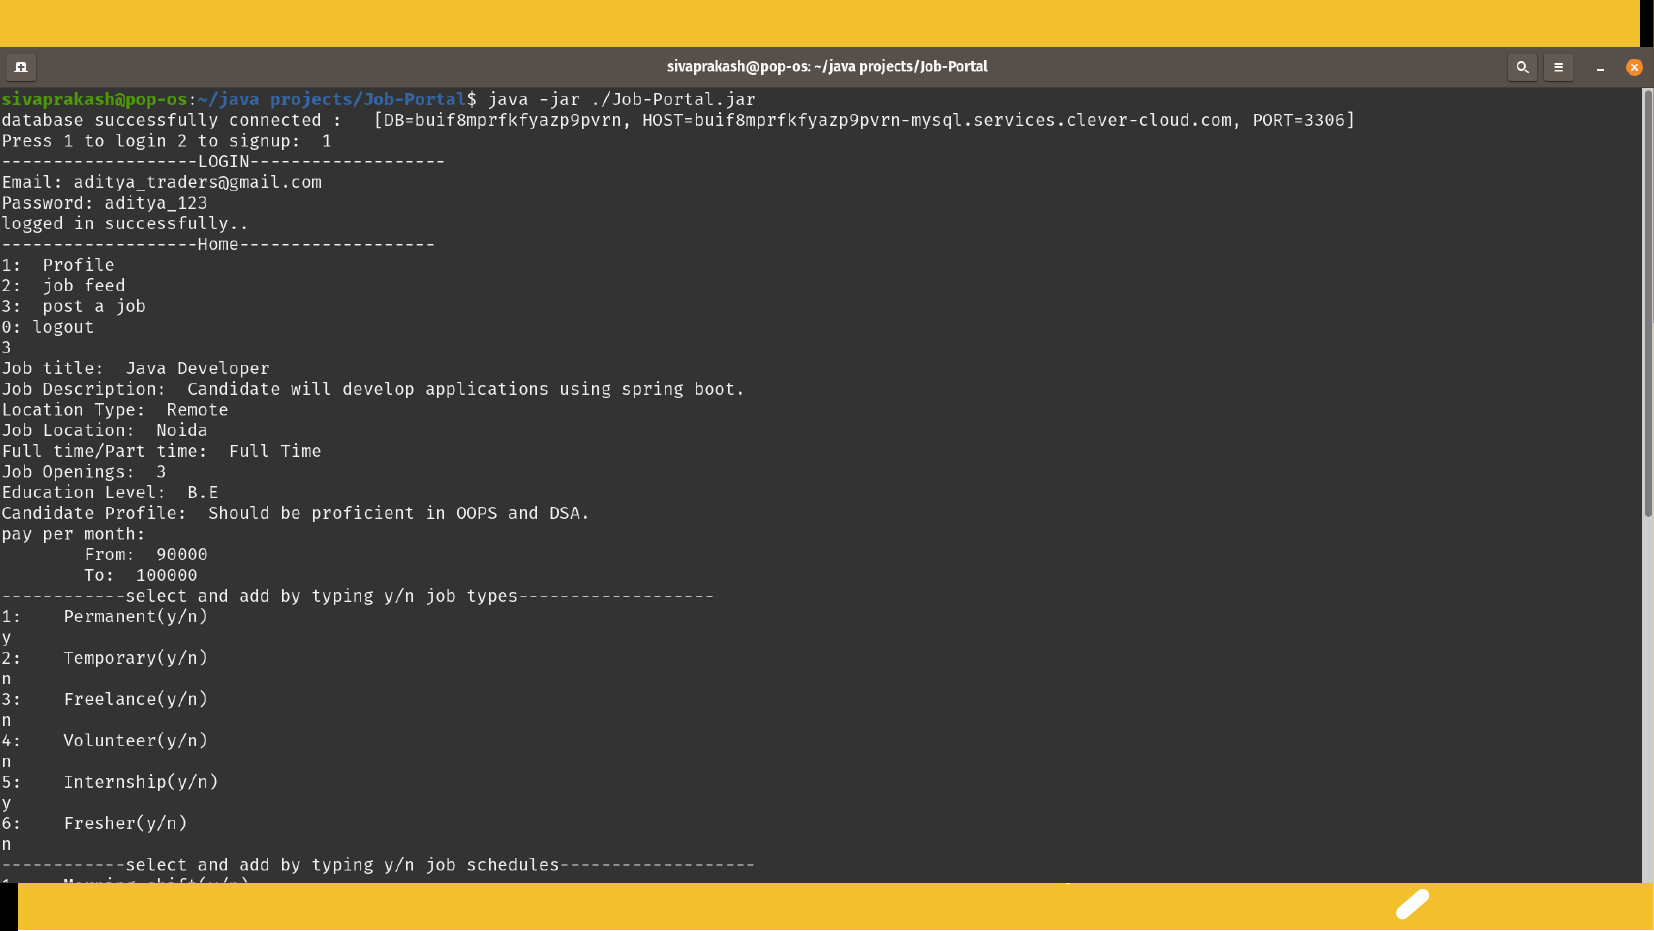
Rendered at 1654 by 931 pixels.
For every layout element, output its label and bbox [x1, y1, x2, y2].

picture [0, 47, 1654, 883]
